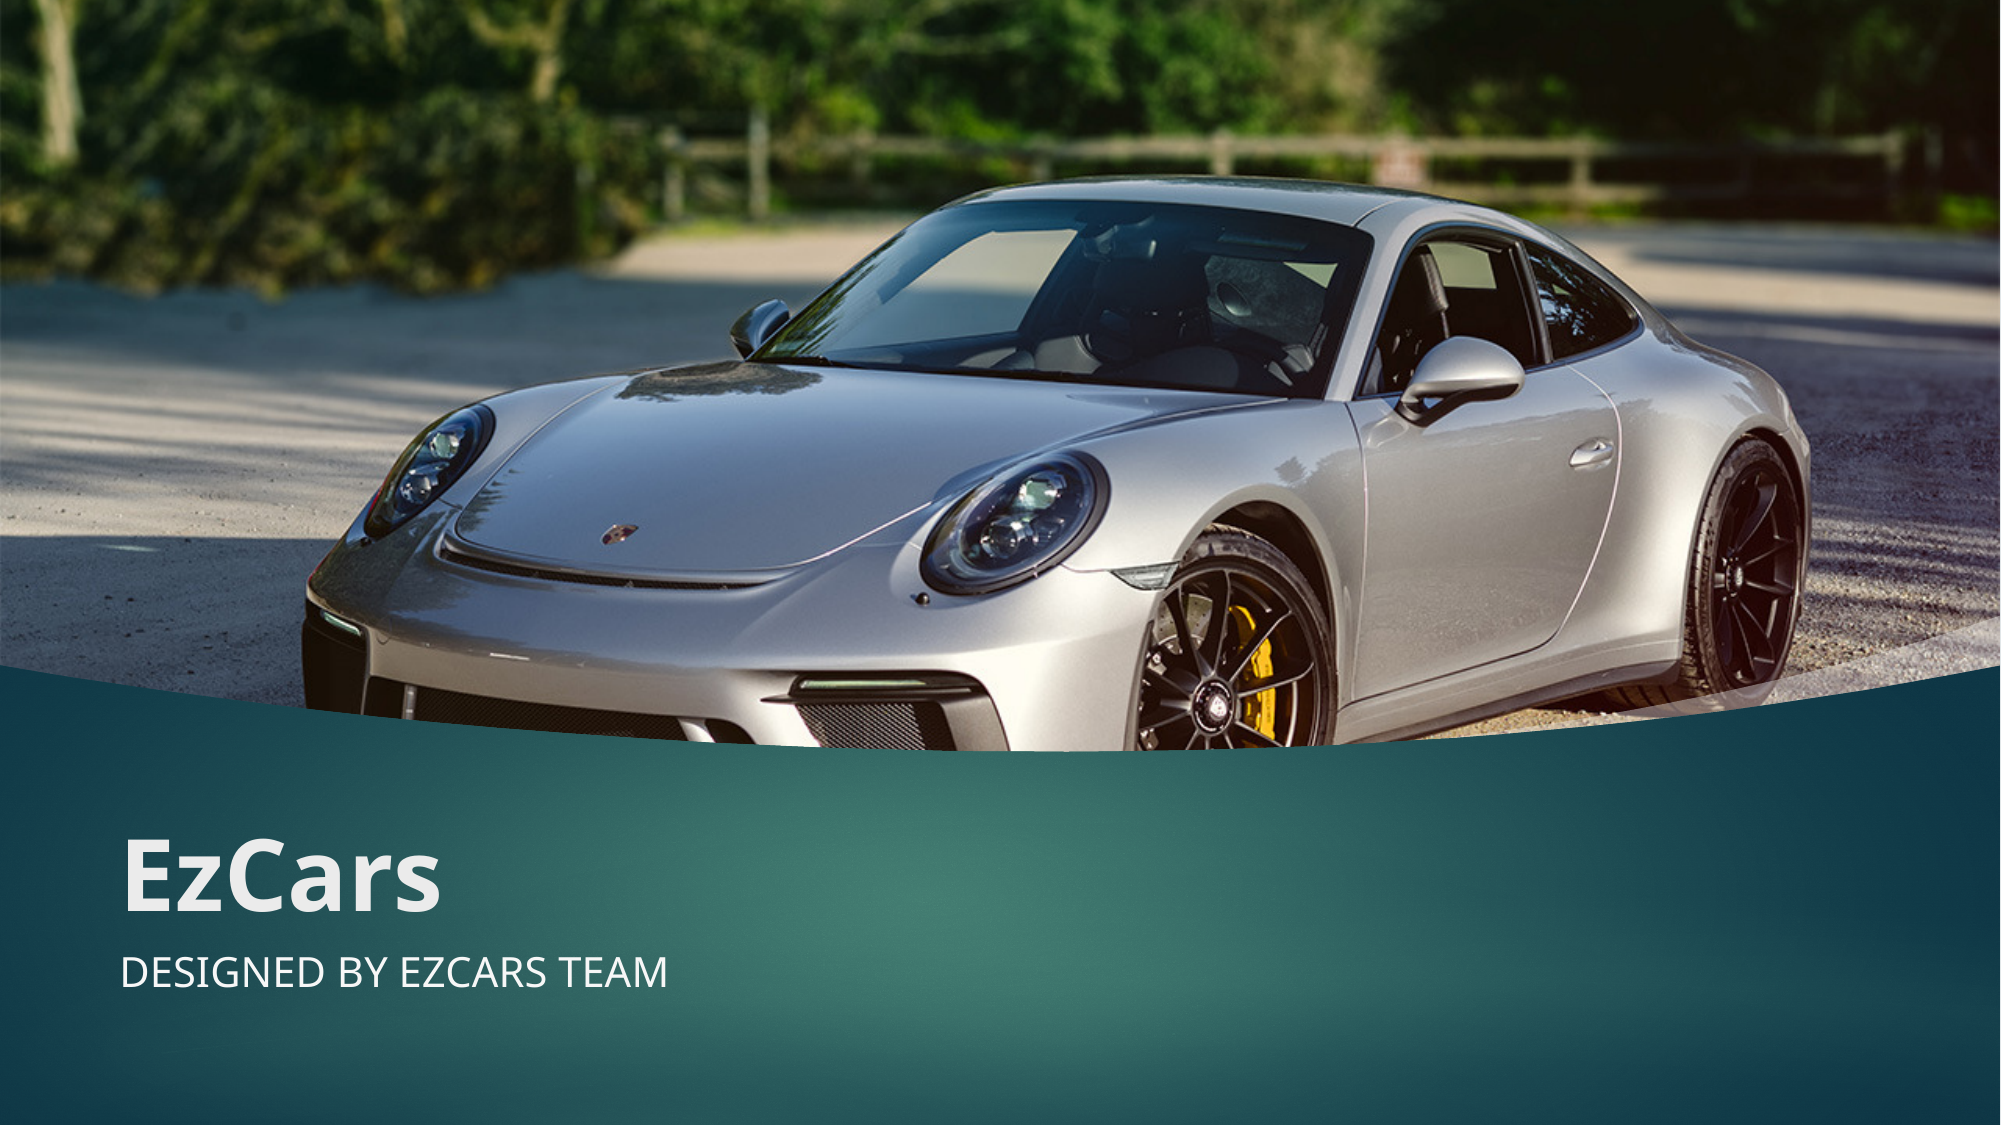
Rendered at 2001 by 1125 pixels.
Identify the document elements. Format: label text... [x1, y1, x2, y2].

title EzCars [104, 835, 1812, 938]
text_box [0, 835, 2000, 1125]
subtitle Designed by EzCars team [104, 938, 1812, 1019]
picture [0, 0, 2000, 824]
